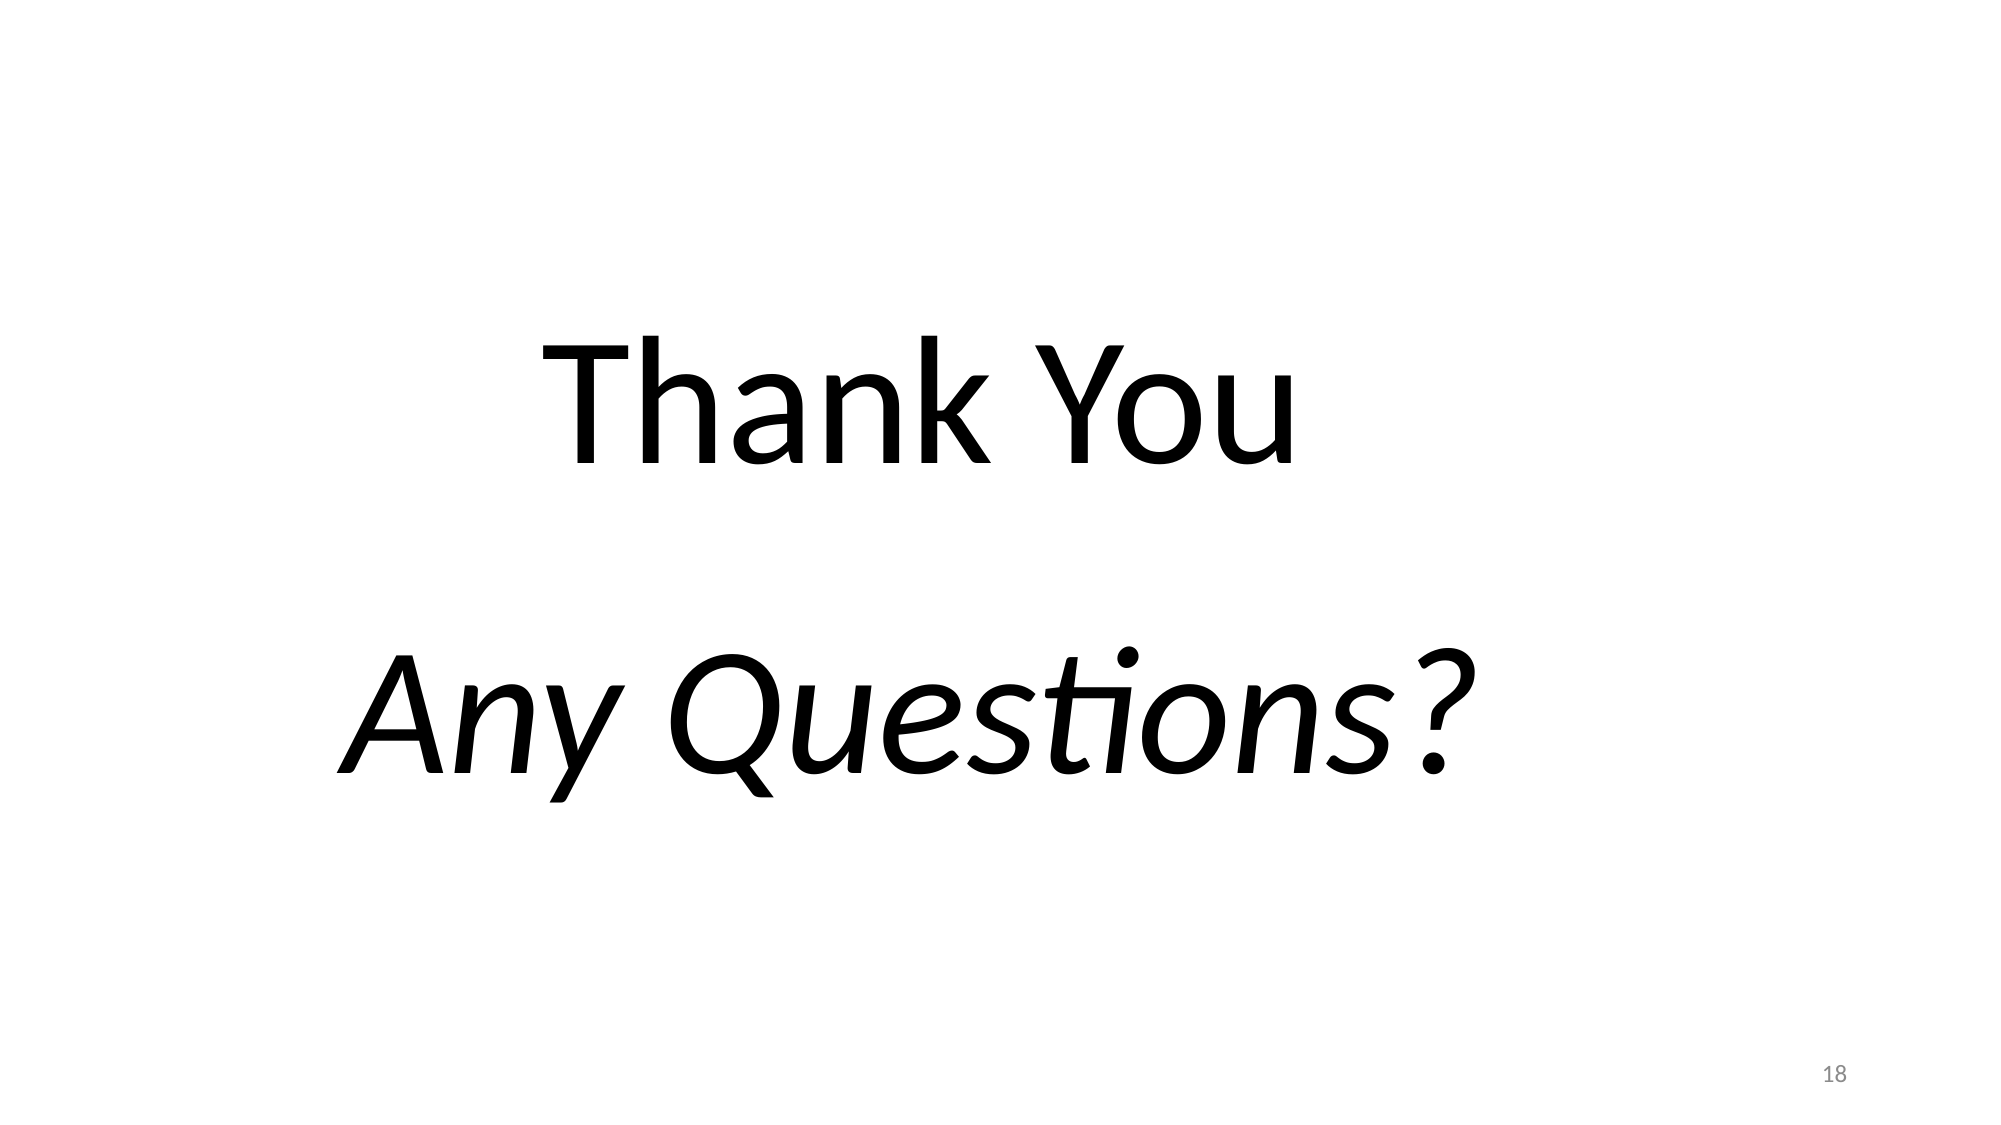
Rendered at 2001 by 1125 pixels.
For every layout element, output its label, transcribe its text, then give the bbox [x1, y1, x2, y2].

slide_number 18 [1412, 1042, 1863, 1103]
text_box Any Questions? [327, 582, 1740, 818]
text_box Thank You [526, 272, 1486, 508]
